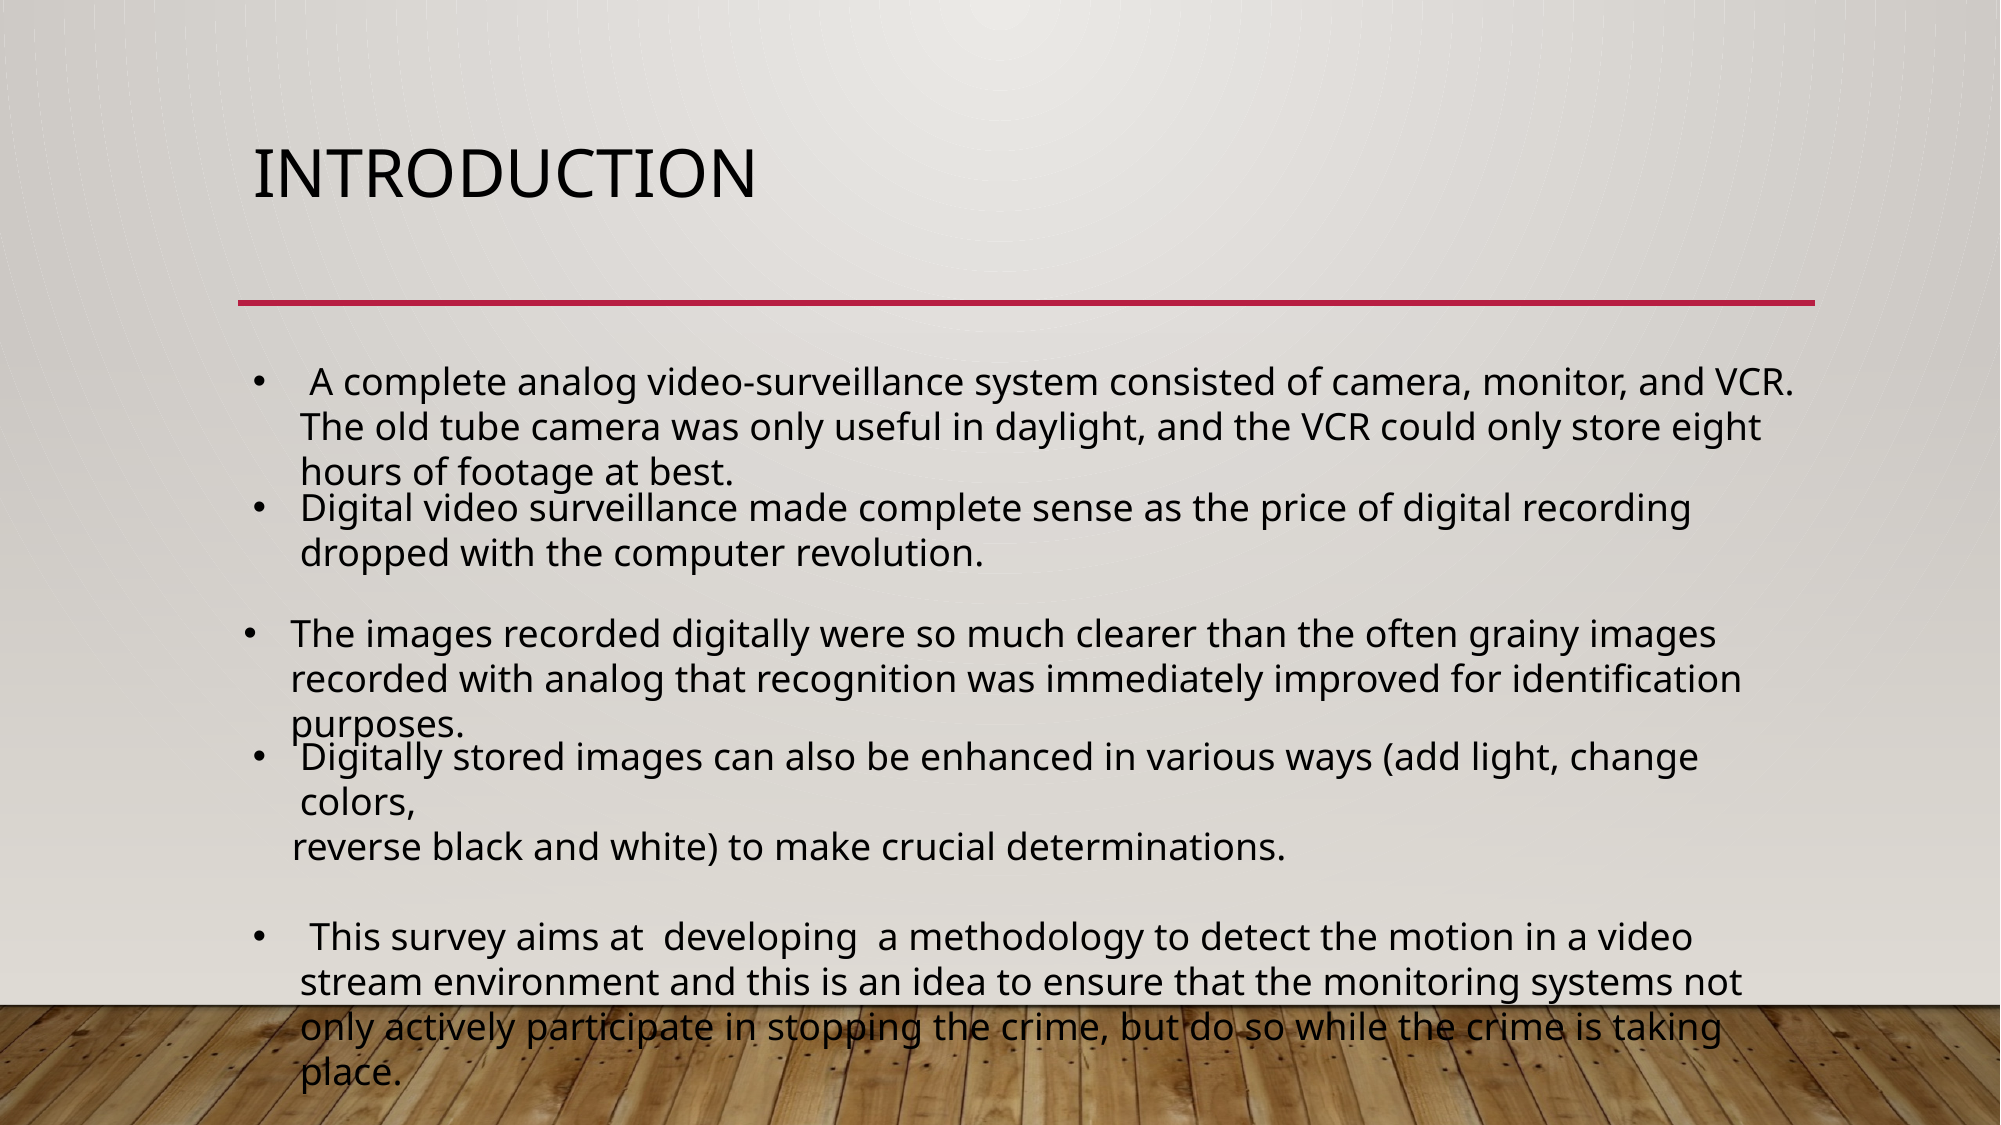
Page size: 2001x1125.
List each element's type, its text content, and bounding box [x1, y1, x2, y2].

picture [0, 1005, 2000, 1125]
title introduction [238, 131, 1814, 305]
text_box A complete analog video-surveillance system consisted of camera, monitor, and VCR. The old tube camera was only useful in daylight, and the VCR could only store eight hours of footage at best. [238, 350, 1814, 476]
text_box Digital video surveillance made complete sense as the price of digital recording dropped with the computer revolution. [238, 476, 1814, 582]
text_box Digitally stored images can also be enhanced in various ways (add light, change colors, reverse black and white) to make crucial determinations. This survey aims at developing a methodology to detect the motion in a video stream environment and this is an idea to ensure that the monitoring systems not only actively participate in stopping the crime, but do so while the crime is taking place. [238, 725, 1814, 1100]
text_box The images recorded digitally were so much clearer than the often grainy images recorded with analog that recognition was immediately improved for identification purposes. [228, 602, 1805, 753]
